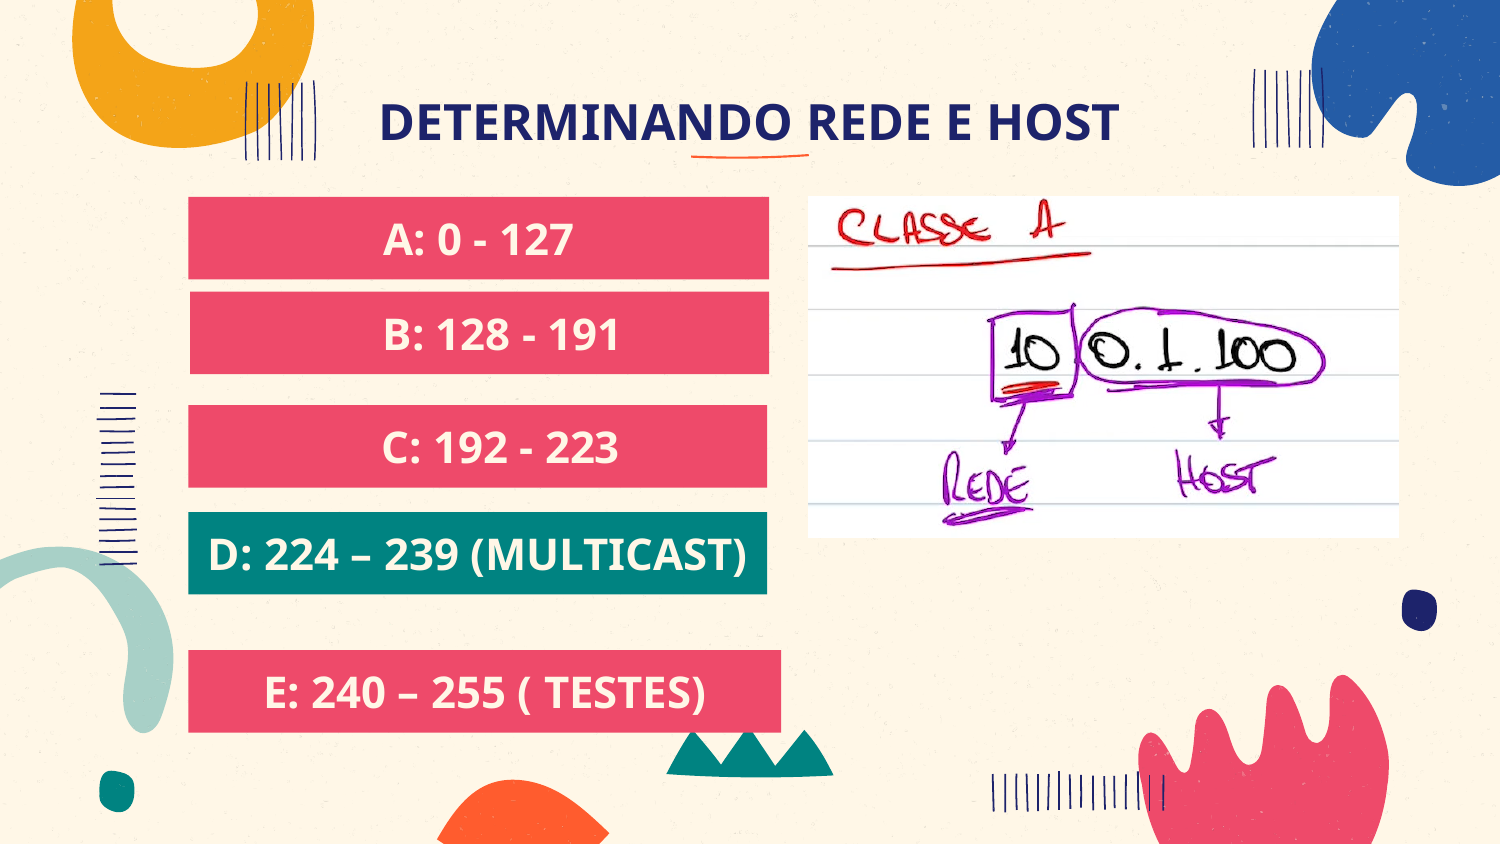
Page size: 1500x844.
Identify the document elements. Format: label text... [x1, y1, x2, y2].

picture [0, 0, 1500, 844]
text_box [691, 154, 809, 159]
text_box E: 240 – 255 ( TESTES) [188, 650, 782, 733]
text_box [666, 729, 834, 778]
title DETERMINANDO REDE E HOST [290, 82, 1210, 158]
text_box A: 0 - 127 [188, 196, 770, 280]
text_box D: 224 – 239 (MULTICAST) [188, 512, 768, 595]
text_box B: 128 - 191 [190, 291, 770, 375]
text_box C: 192 - 223 [188, 405, 768, 488]
